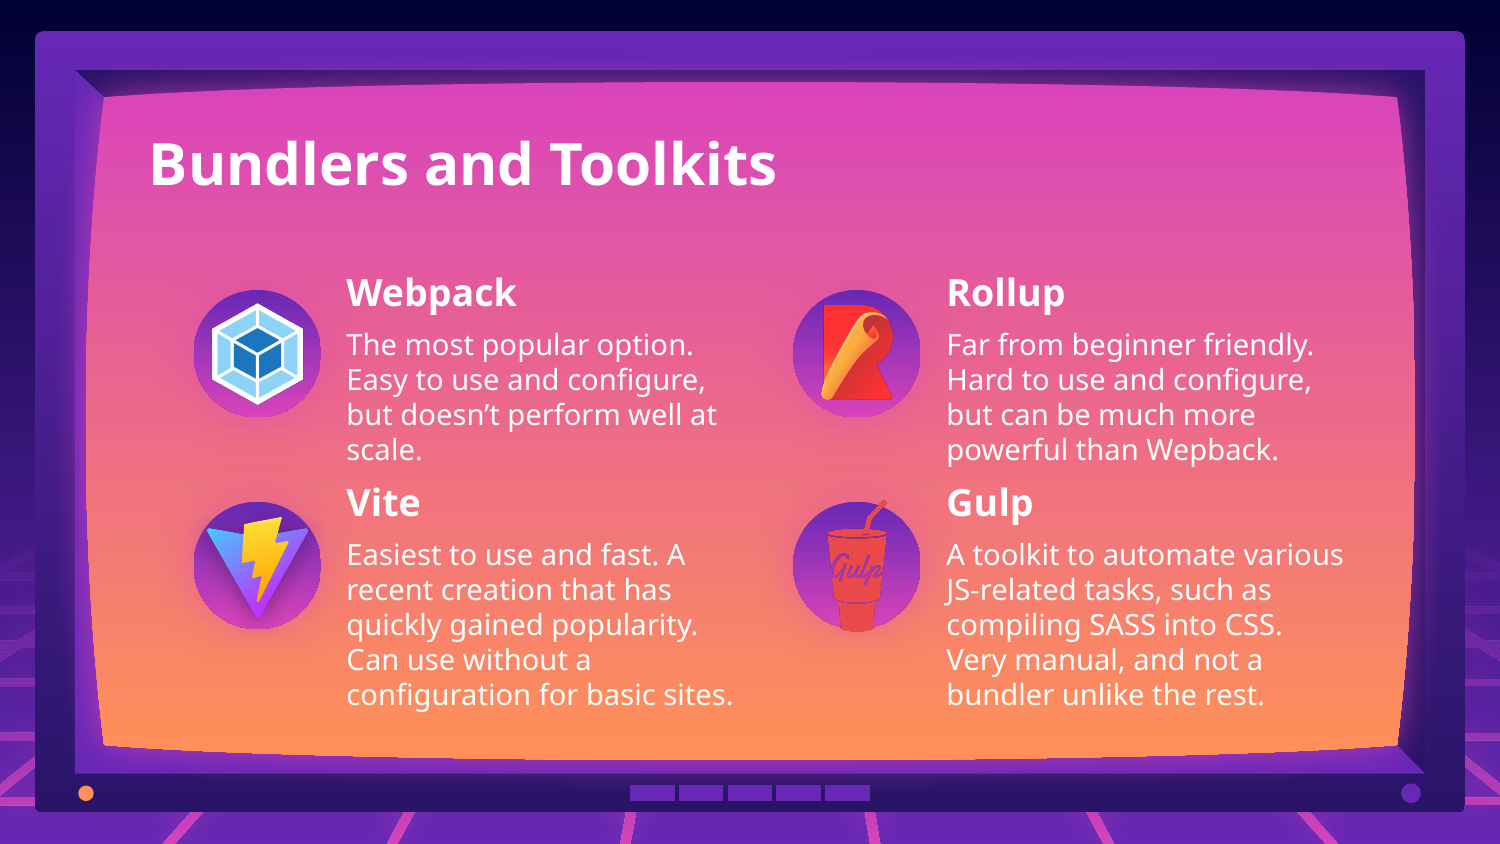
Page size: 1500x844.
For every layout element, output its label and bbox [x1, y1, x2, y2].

text_box [34, 30, 1466, 813]
picture [195, 291, 320, 416]
picture [809, 305, 905, 400]
picture [827, 498, 887, 632]
picture [190, 501, 324, 634]
